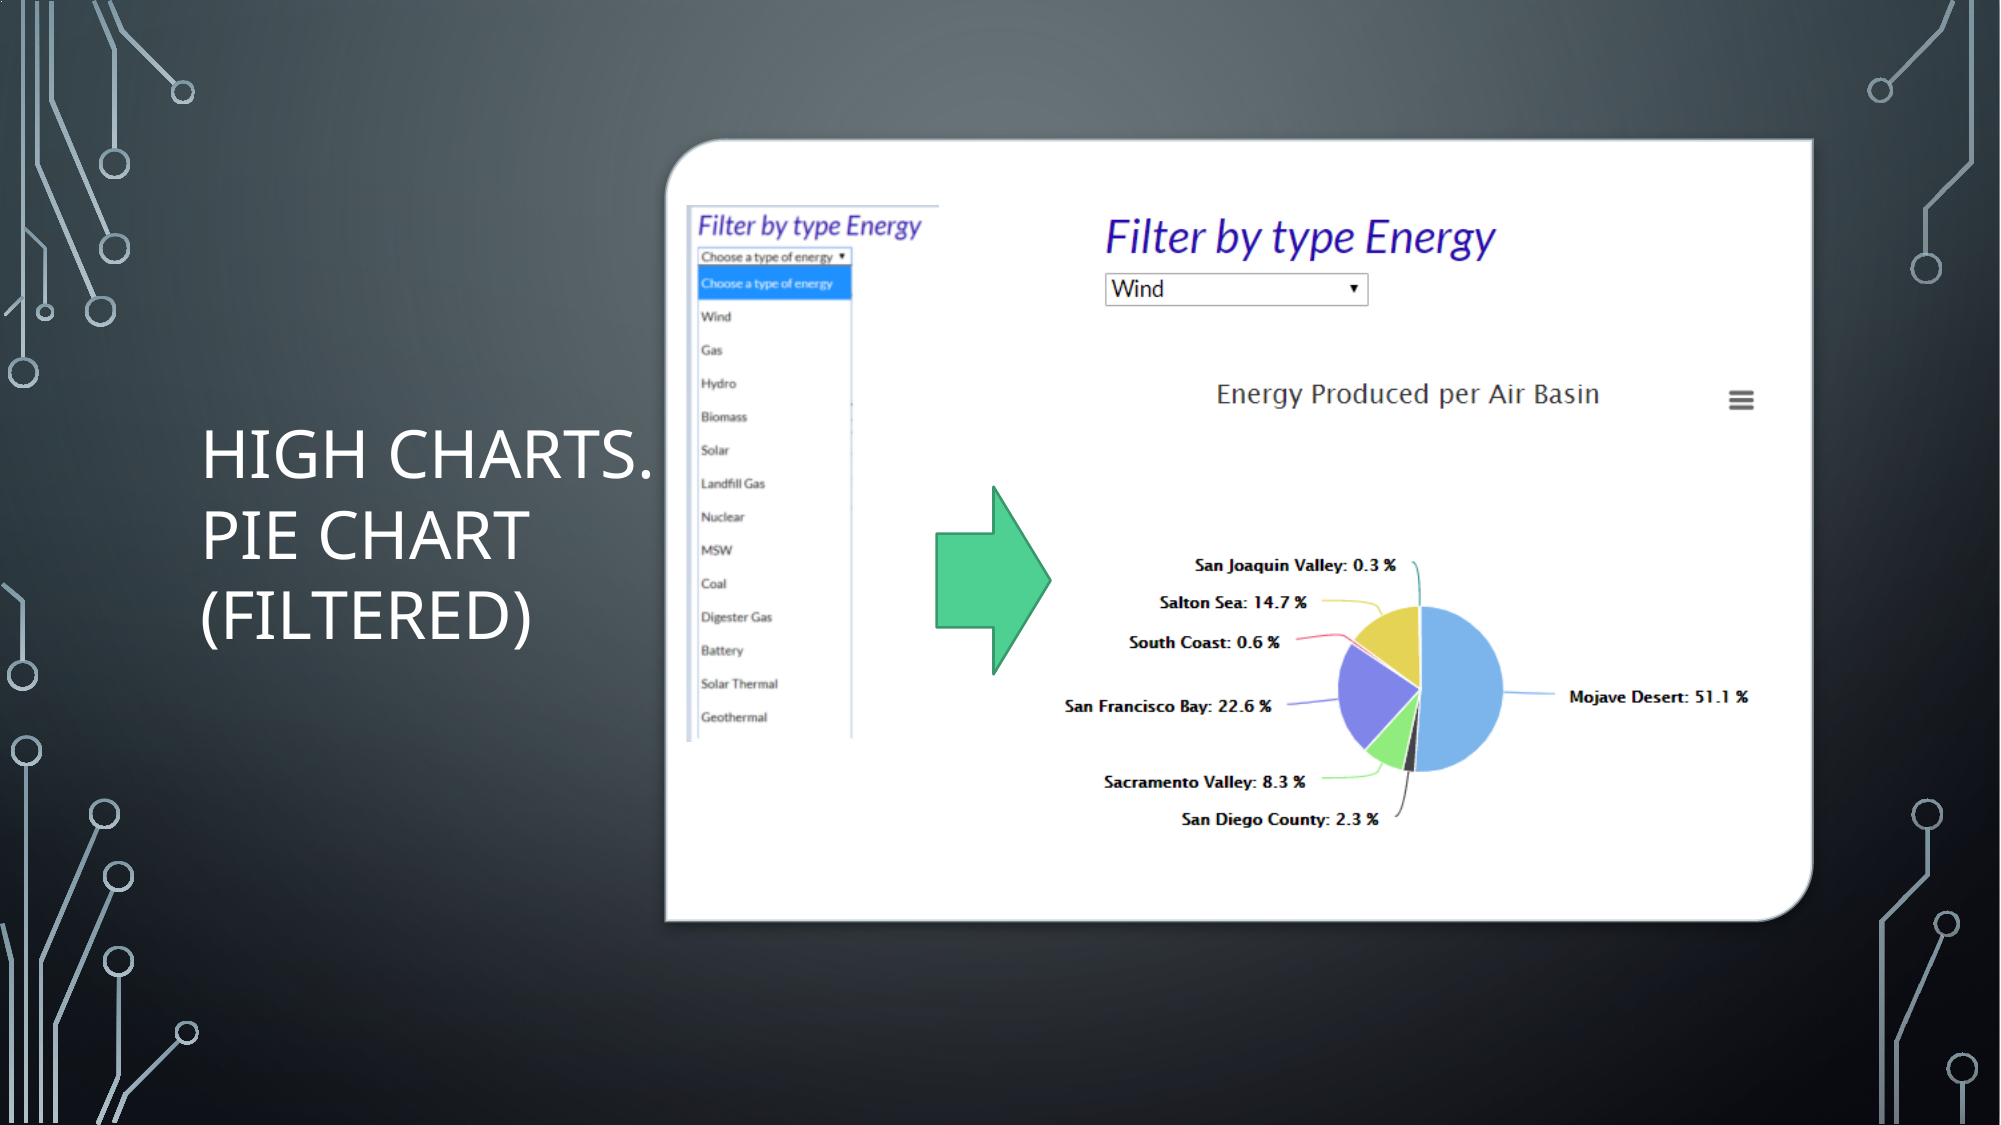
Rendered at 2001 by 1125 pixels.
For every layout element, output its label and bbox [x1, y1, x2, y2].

text_box [1866, 0, 1978, 1124]
text_box [0, 0, 201, 1125]
picture [201, 0, 2000, 1125]
